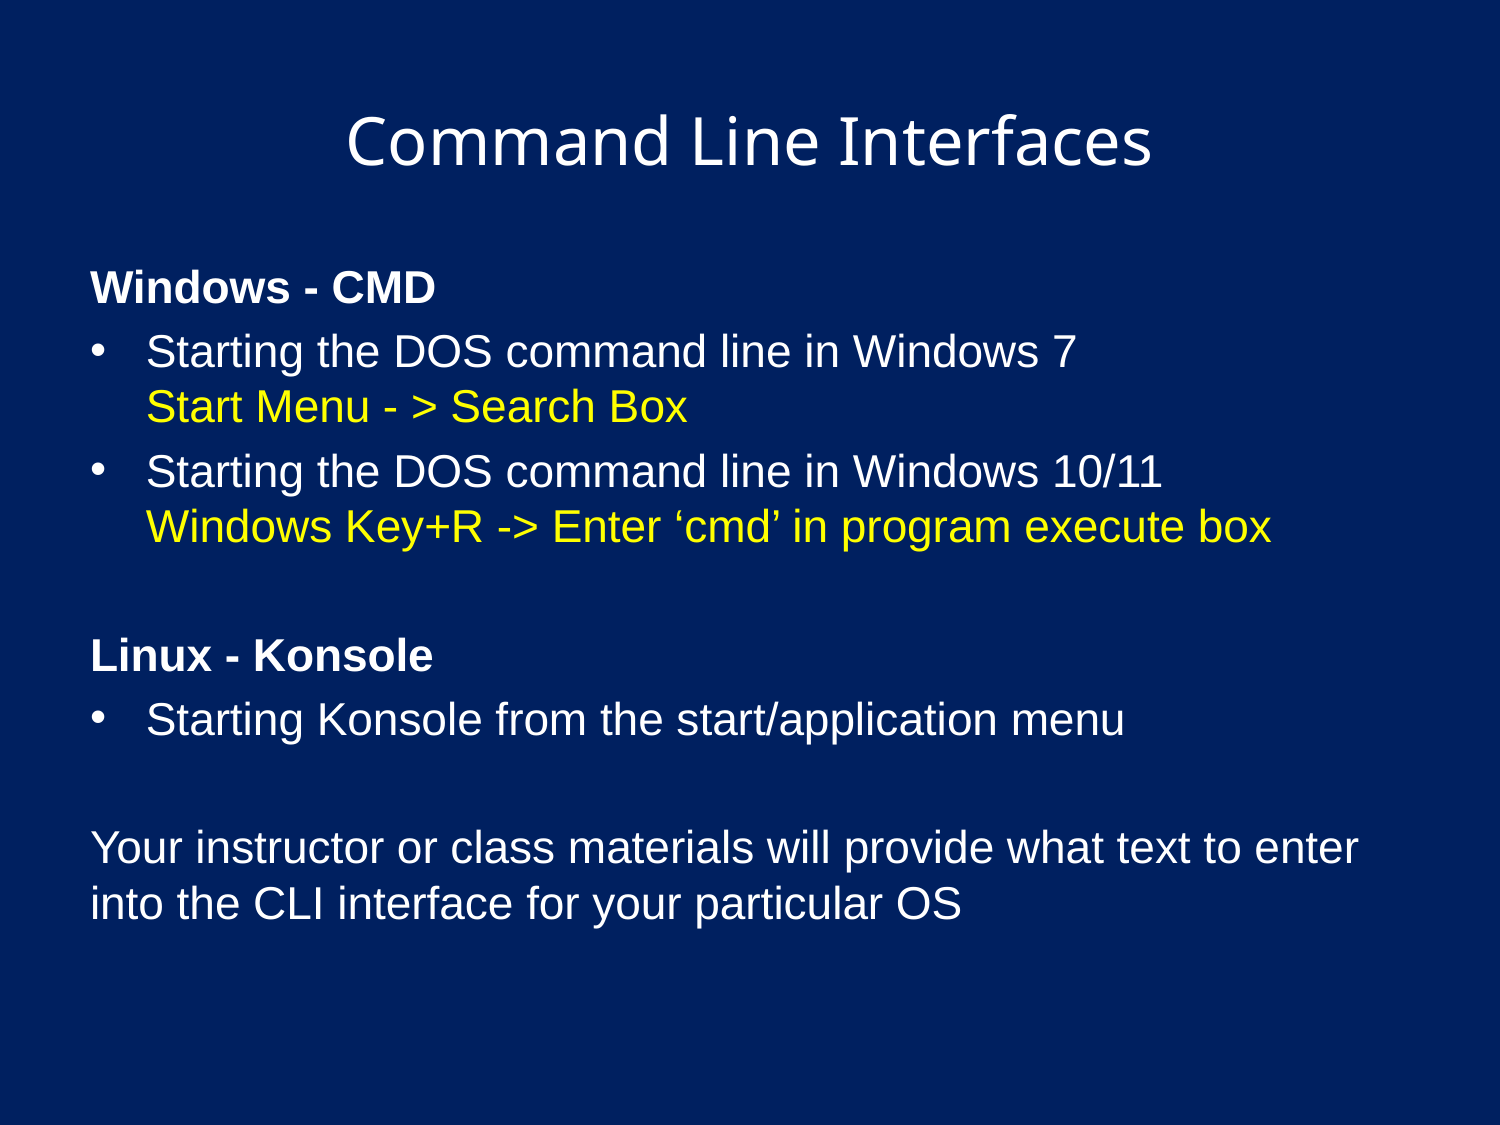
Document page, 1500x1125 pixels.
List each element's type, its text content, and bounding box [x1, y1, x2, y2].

list Windows - CMD Starting the DOS command line in Windows 7 Start Menu - > Search Box Starting the DOS command line in Windows 10/11 Windows Key+R -> Enter ‘cmd’ in program execute box Linux - Konsole Starting Konsole from the start/application menu Your instructor or class materials will provide what text to enter into the CLI interface for your particular OS [75, 249, 1425, 938]
title Command Line Interfaces [75, 45, 1425, 233]
